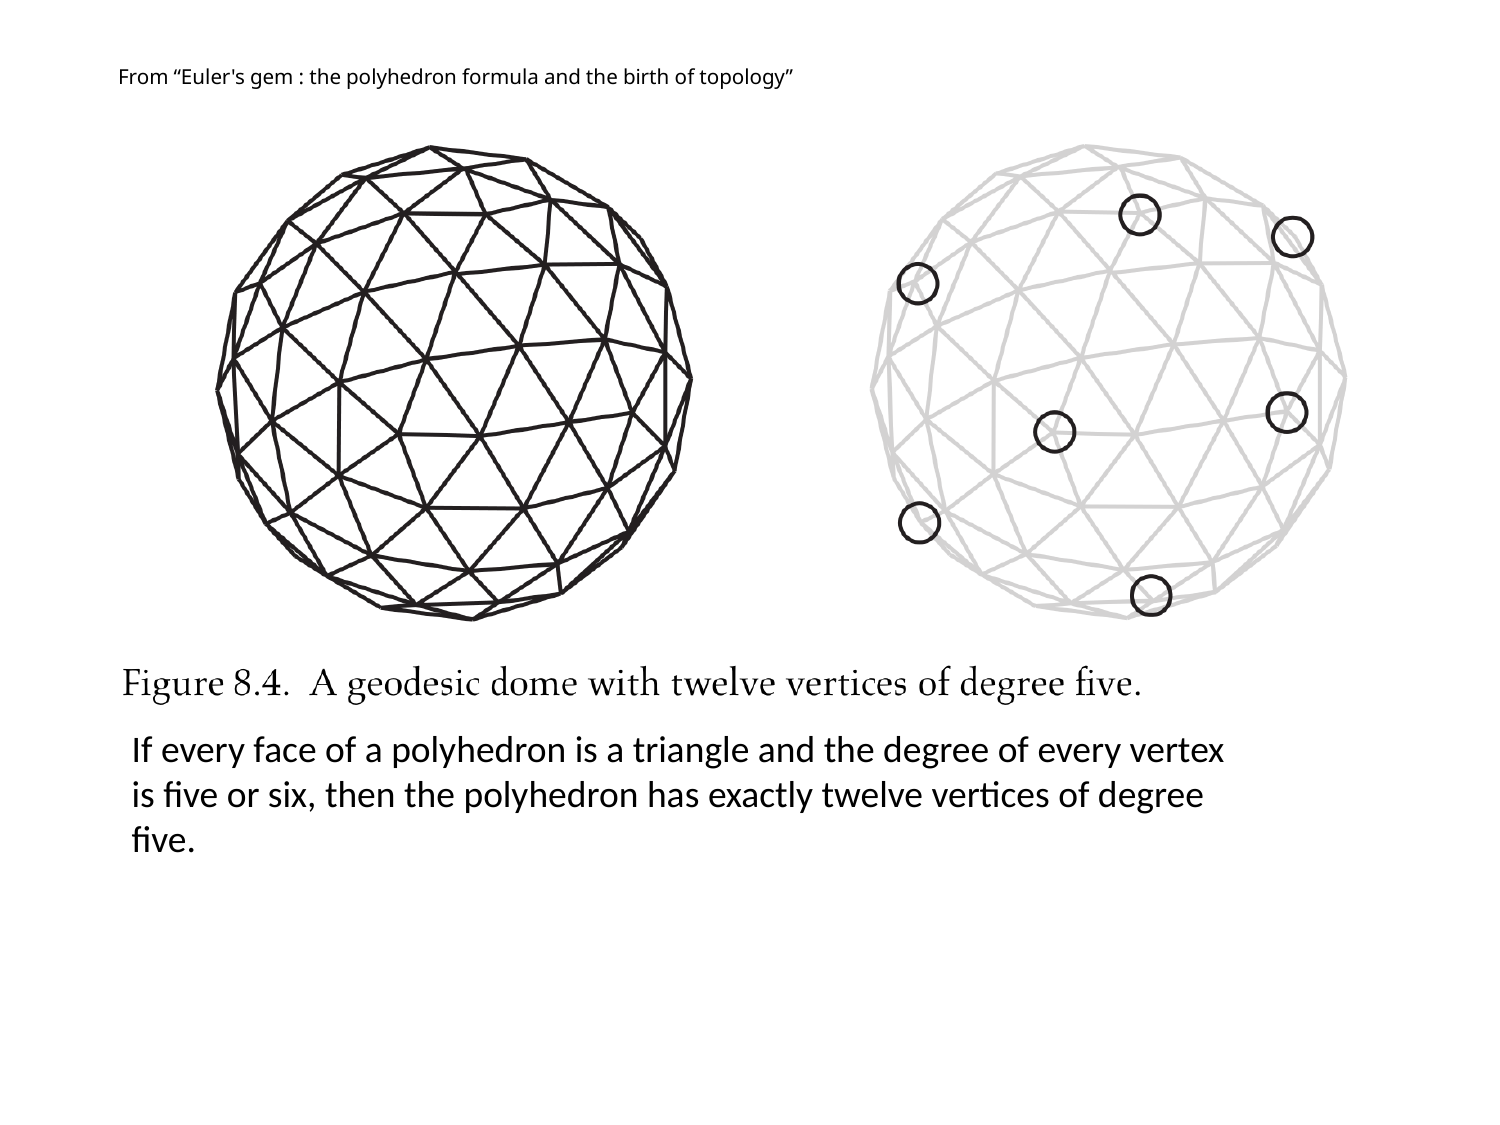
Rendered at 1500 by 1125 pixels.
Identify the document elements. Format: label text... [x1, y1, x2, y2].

title From “Euler's gem : the polyhedron formula and the birth of topology” [103, 59, 1397, 98]
text_box If every face of a polyhedron is a triangle and the degree of every vertex is five or six, then the polyhedron has exactly twelve vertices of degree five. [116, 717, 1242, 868]
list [110, 131, 1405, 707]
